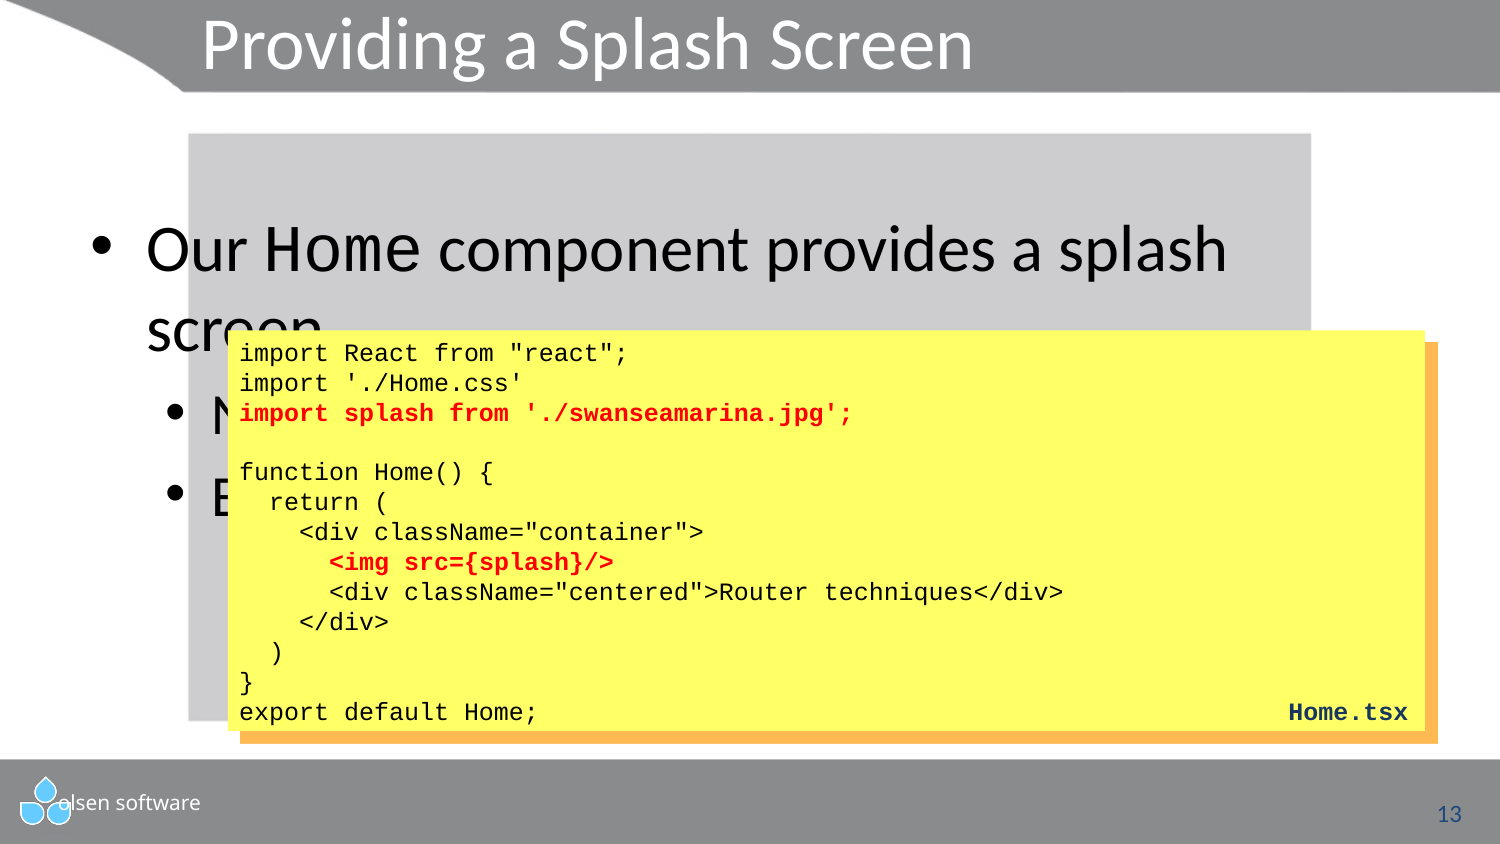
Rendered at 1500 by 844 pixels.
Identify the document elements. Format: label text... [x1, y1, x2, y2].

text_box Home.tsx [1273, 687, 1424, 733]
text_box 13 [1406, 759, 1493, 835]
title Providing a Splash Screen [186, 0, 1425, 79]
picture [0, 0, 1500, 844]
list Our Home component provides a splash screen Note how we import the image file Enables us to refer to the image file in our code [75, 196, 1425, 754]
text_box import React from "react"; import './Home.css' import splash from './swanseamarina.jpg'; function Home() { return ( <div className="container"> <img src={splash}/> <div className="centered">Router techniques</div> </div> ) } export default Home; [227, 330, 1425, 731]
